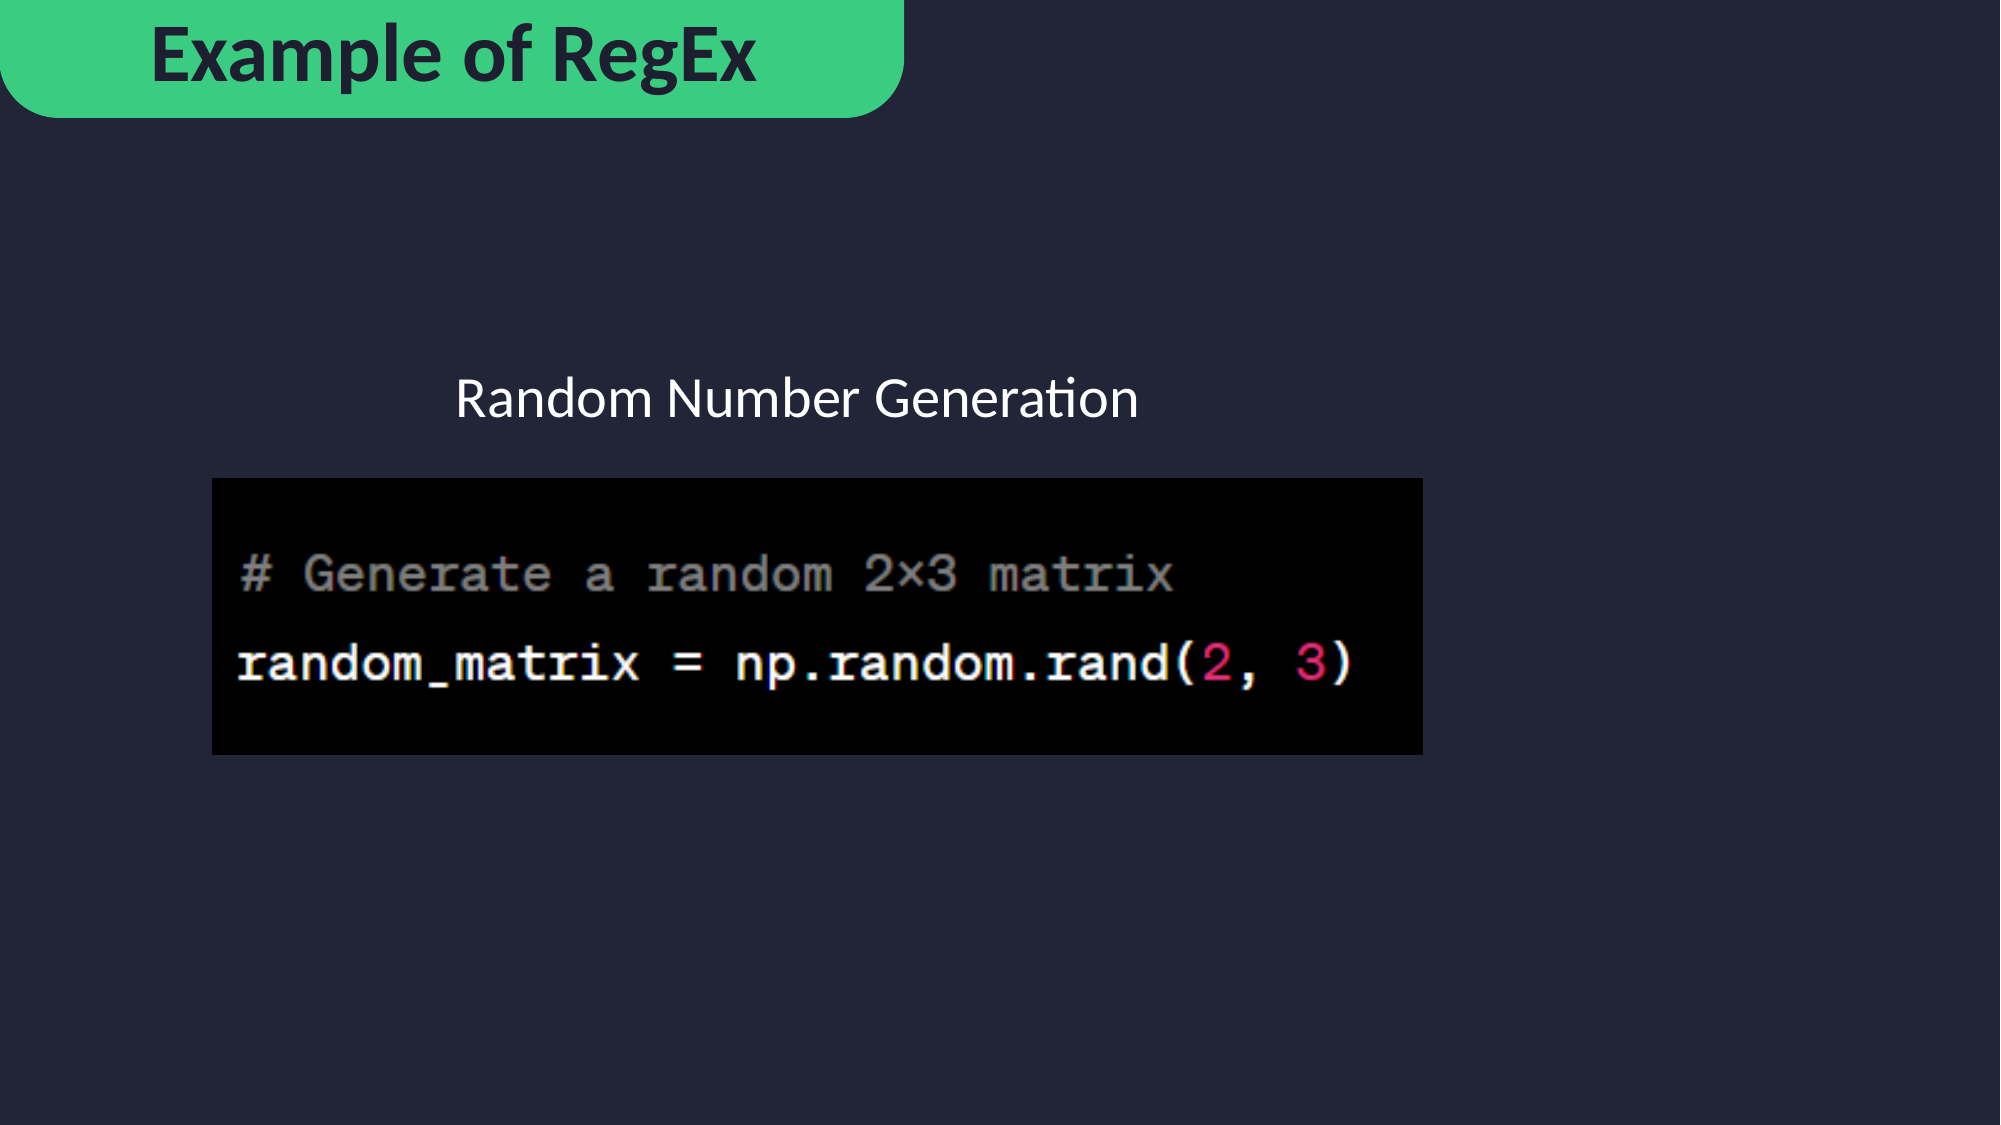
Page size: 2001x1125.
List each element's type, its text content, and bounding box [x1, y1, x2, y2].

text_box [0, 0, 905, 118]
picture [212, 478, 1423, 755]
text_box Example of RegEx [43, 0, 866, 110]
text_box Random Number Generation [315, 352, 1280, 437]
